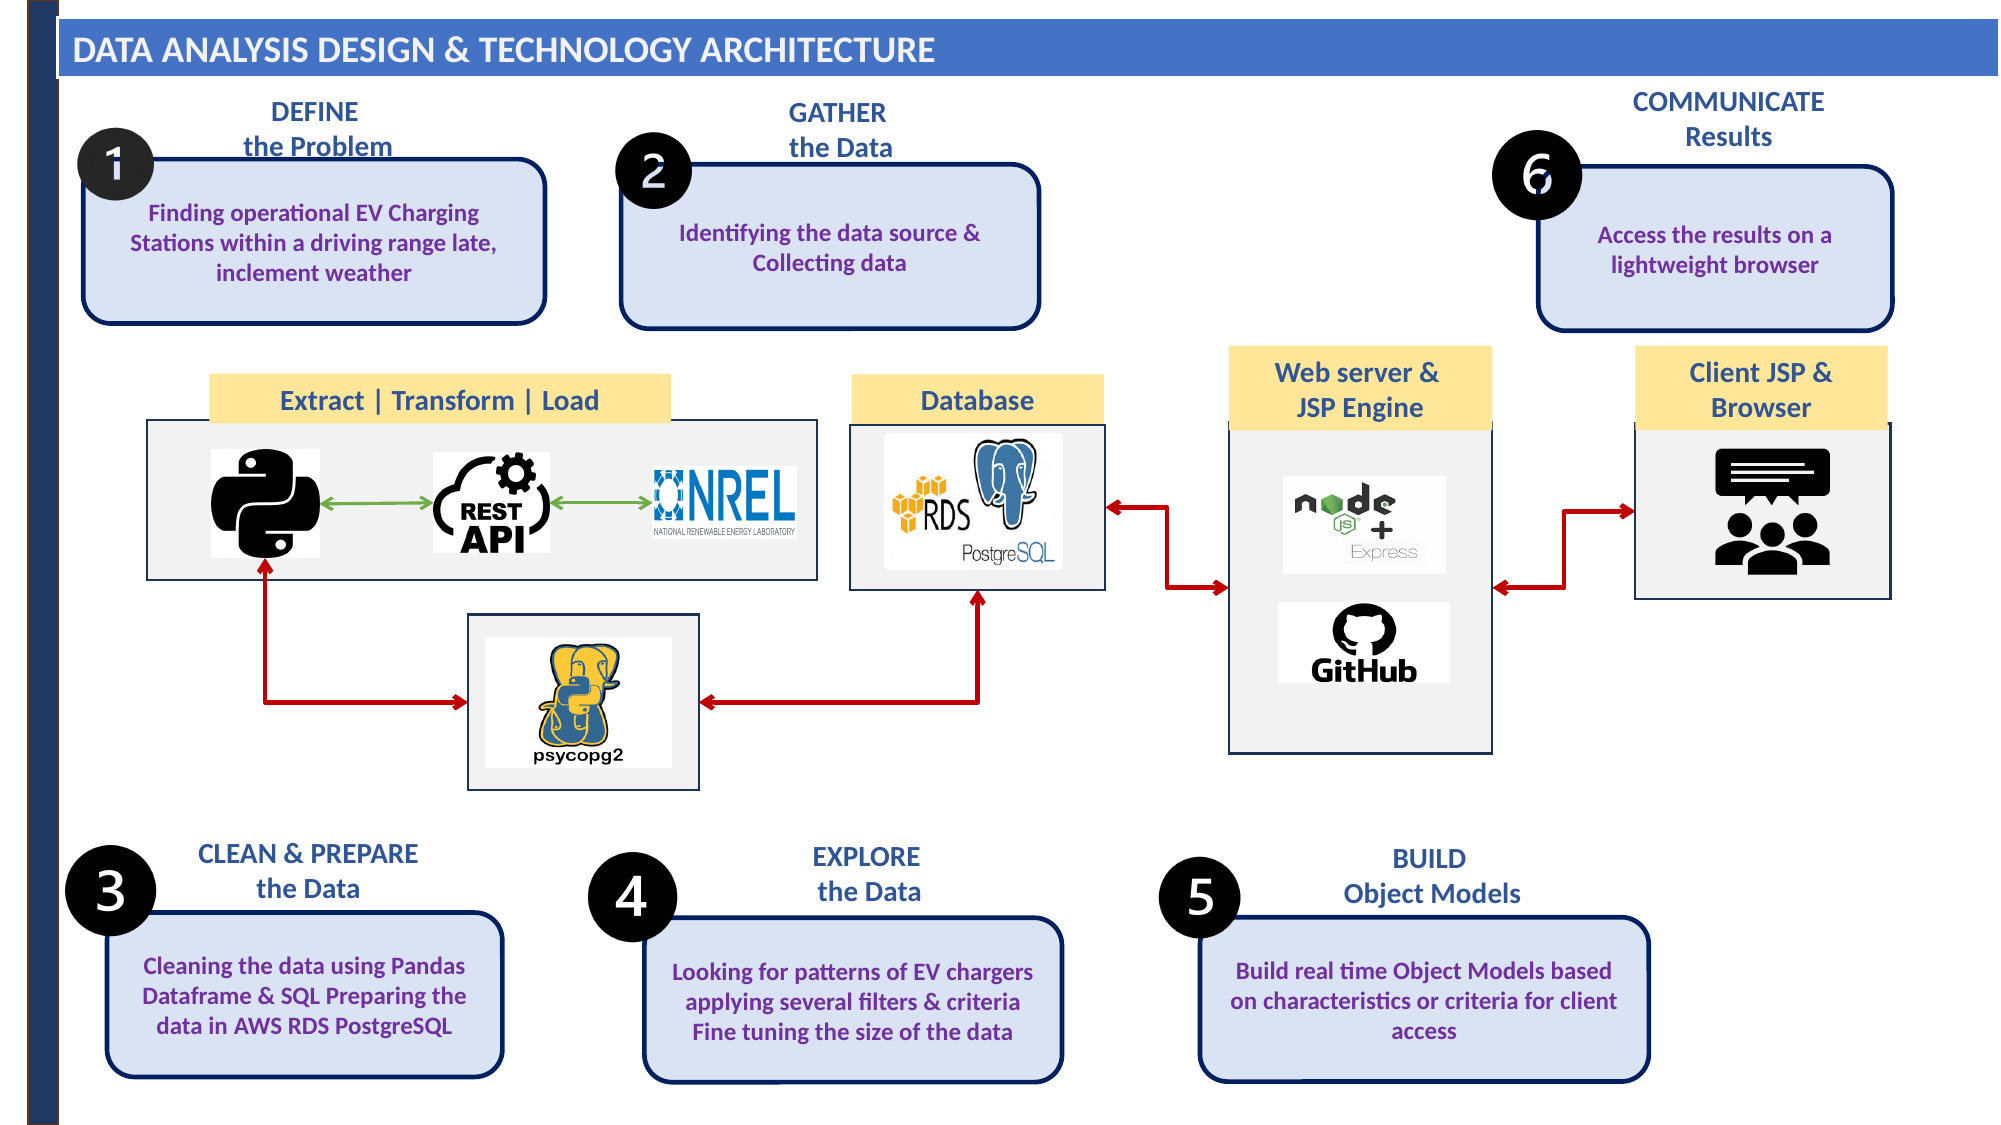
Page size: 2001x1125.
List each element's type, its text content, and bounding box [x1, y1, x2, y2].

text_box Build real time Object Models based on characteristics or criteria for client access [1198, 916, 1650, 1083]
picture [576, 840, 689, 954]
picture [53, 833, 168, 948]
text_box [294, 528, 439, 732]
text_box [850, 425, 1106, 590]
text_box Cleaning the data using Pandas Dataframe & SQL Preparing the data in AWS RDS PostgreSQL [105, 911, 504, 1079]
text_box GATHER the Data [738, 85, 945, 163]
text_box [1635, 423, 1891, 600]
text_box Finding operational EV Charging Stations within a driving range late, inclement weather [82, 158, 547, 325]
text_box BUILD Object Models [1320, 831, 1545, 916]
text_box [1105, 507, 1229, 588]
text_box Client JSP & Browser [1635, 345, 1888, 423]
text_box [1492, 511, 1636, 588]
text_box Database [851, 374, 1104, 424]
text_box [468, 614, 699, 791]
text_box EXPLORE the Data [766, 830, 973, 915]
text_box DATA ANALYSIS DESIGN & TECHNOLOGY ARCHITECTURE [56, 16, 2000, 79]
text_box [1228, 422, 1493, 754]
text_box COMMUNICATE Results [1616, 75, 1842, 160]
picture [605, 122, 702, 219]
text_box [147, 419, 817, 581]
picture [67, 118, 164, 210]
text_box DEFINE the Problem [215, 84, 422, 170]
text_box Web server & JSP Engine [1228, 345, 1493, 422]
text_box Looking for patterns of EV chargers applying several filters & criteria Fine tuning the size of the data [643, 916, 1064, 1084]
text_box Identifying the data source & Collecting data [620, 163, 1041, 330]
text_box CLEAN & PREPARE the Data [180, 827, 437, 912]
picture [1480, 118, 1594, 232]
text_box Access the results on a lightweight browser [1537, 165, 1894, 332]
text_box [781, 506, 895, 786]
picture [1148, 846, 1251, 949]
text_box [27, 0, 59, 1125]
text_box Extract | Transform | Load [209, 373, 672, 419]
